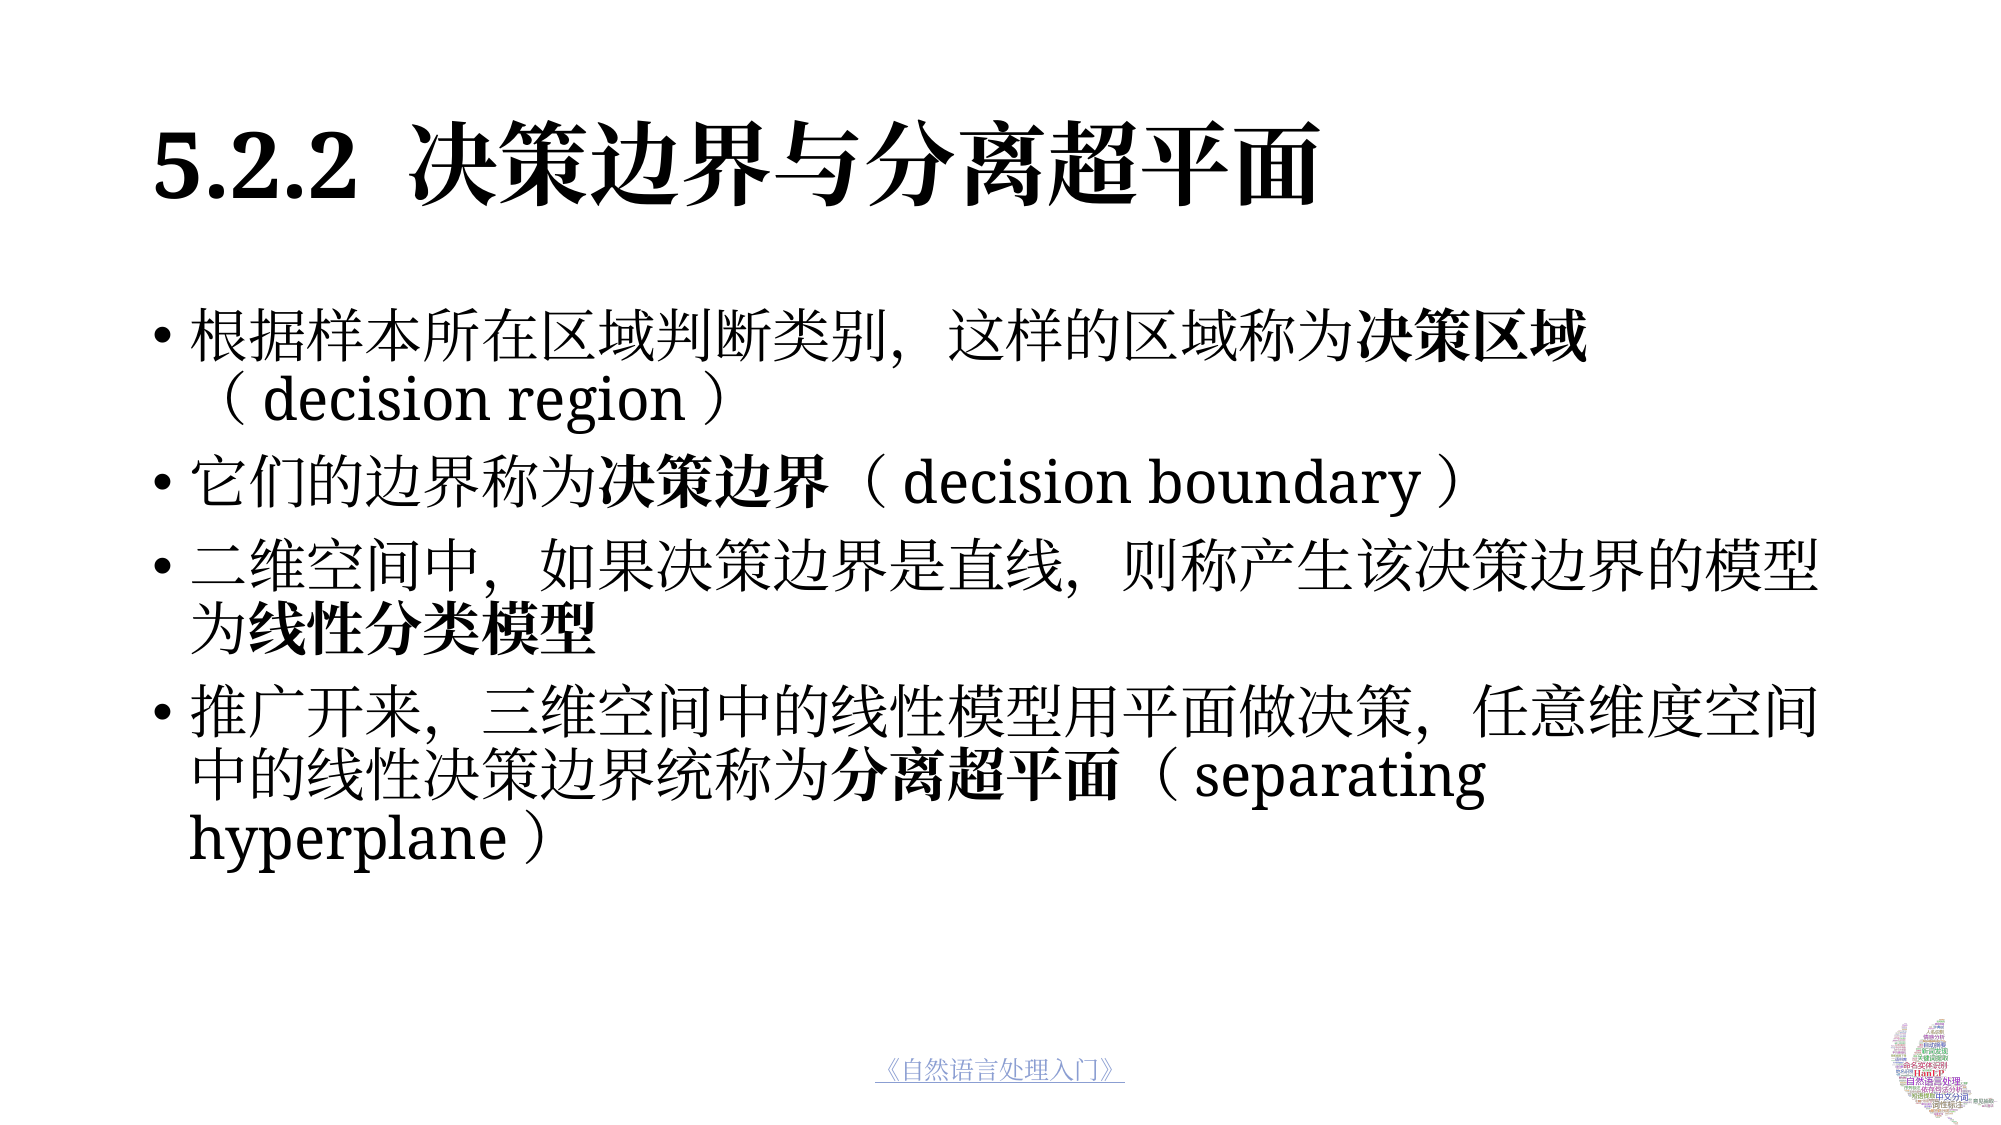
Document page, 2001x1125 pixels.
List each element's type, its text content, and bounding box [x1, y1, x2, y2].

picture [1888, 1016, 2000, 1125]
list 根据样本所在区域判断类别，这样的区域称为决策区域（decision region） 它们的边界称为决策边界（decision boundary） 二维空间中，如果决策边界是直线，则称产生该决策边界的模型为线性分类模型 推广开来，三维空间中的线性模型用平面做决策，任意维度空间中的线性决策边界统称为分离超平面（separating hyperplane） [137, 299, 1863, 1014]
footer 《自然语言处理入门》 [662, 1042, 1338, 1103]
title 5.2.2 决策边界与分离超平面 [137, 59, 1863, 278]
